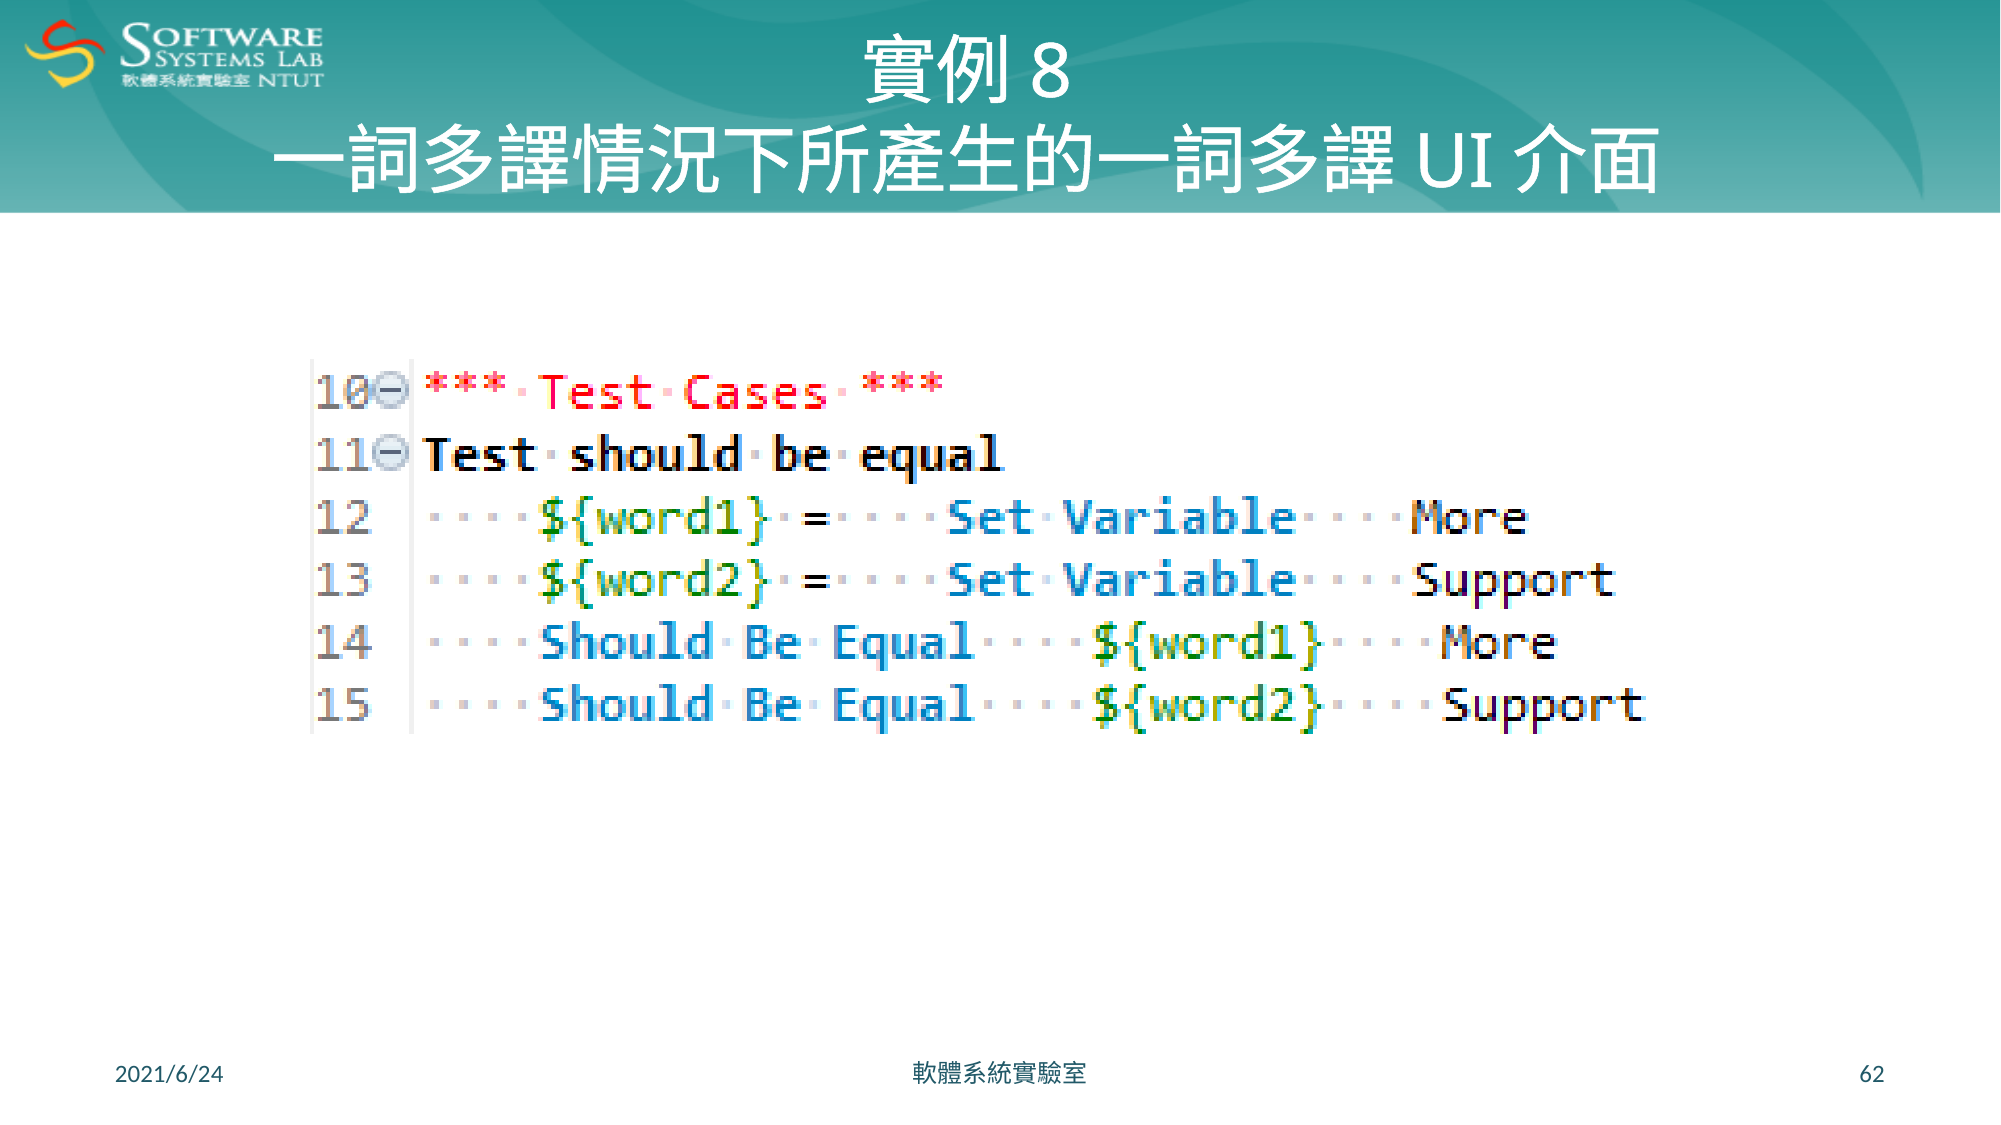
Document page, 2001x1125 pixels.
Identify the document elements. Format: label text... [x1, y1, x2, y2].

slide_number 62 [1433, 1042, 1900, 1103]
title 實例8 一詞多譯情況下所產生的一詞多譯UI介面 [66, 17, 1867, 206]
picture [0, 0, 2001, 1125]
footer 軟體系統實驗室 [683, 1042, 1317, 1103]
list [118, 246, 1919, 990]
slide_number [99, 1042, 567, 1103]
